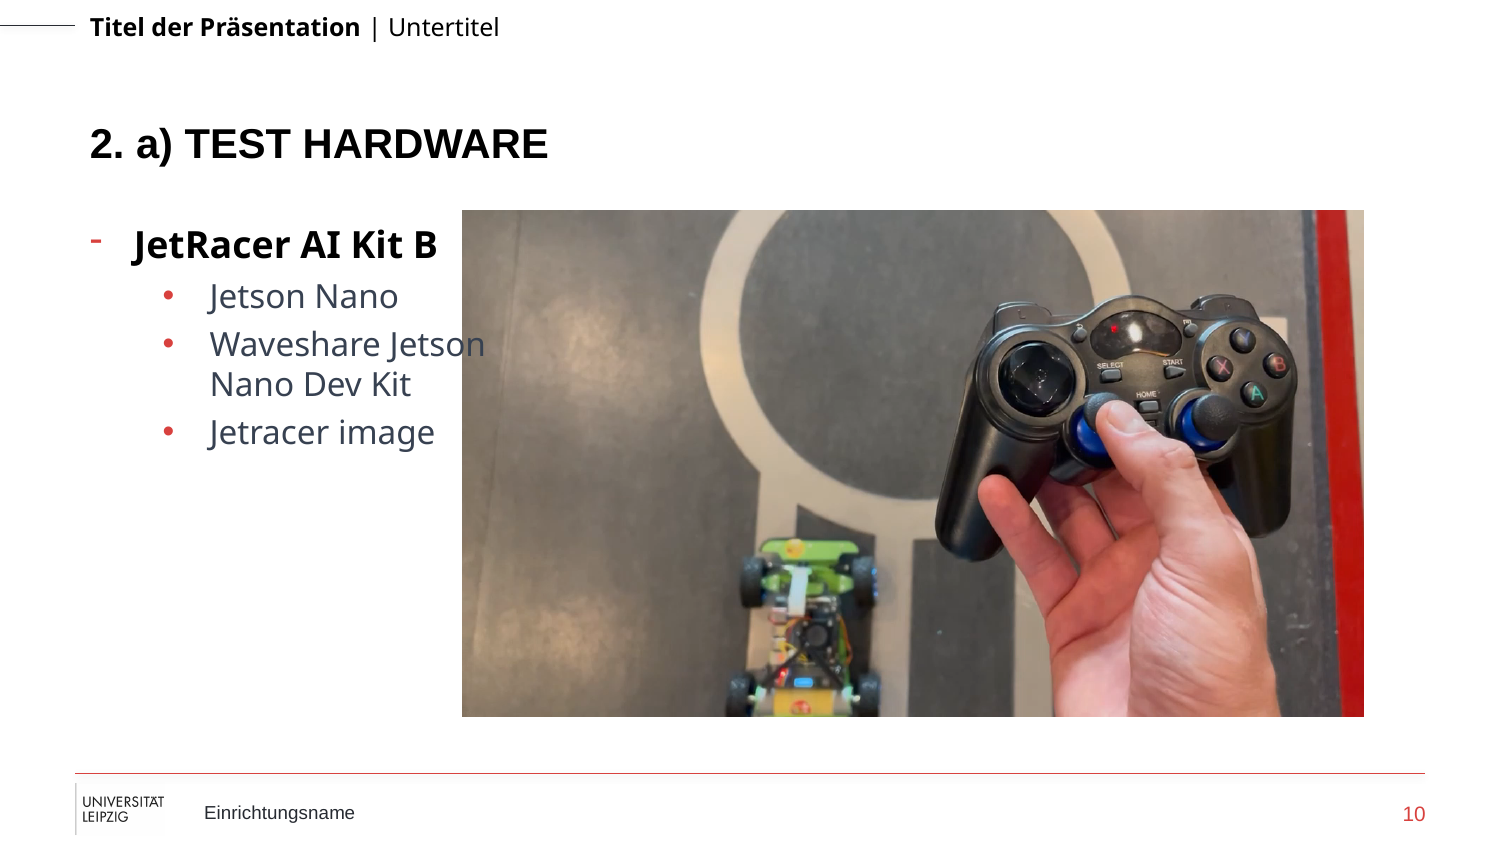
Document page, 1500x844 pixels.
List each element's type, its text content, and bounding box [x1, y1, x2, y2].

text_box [460, 209, 1365, 719]
list JetRacer AI Kit B Jetson Nano Waveshare Jetson Nano Dev Kit Jetracer image [75, 214, 1425, 805]
title 2. a) TEST HARDWARE [75, 50, 1426, 175]
slide_number 10 [1303, 800, 1426, 834]
picture [75, 805, 165, 836]
